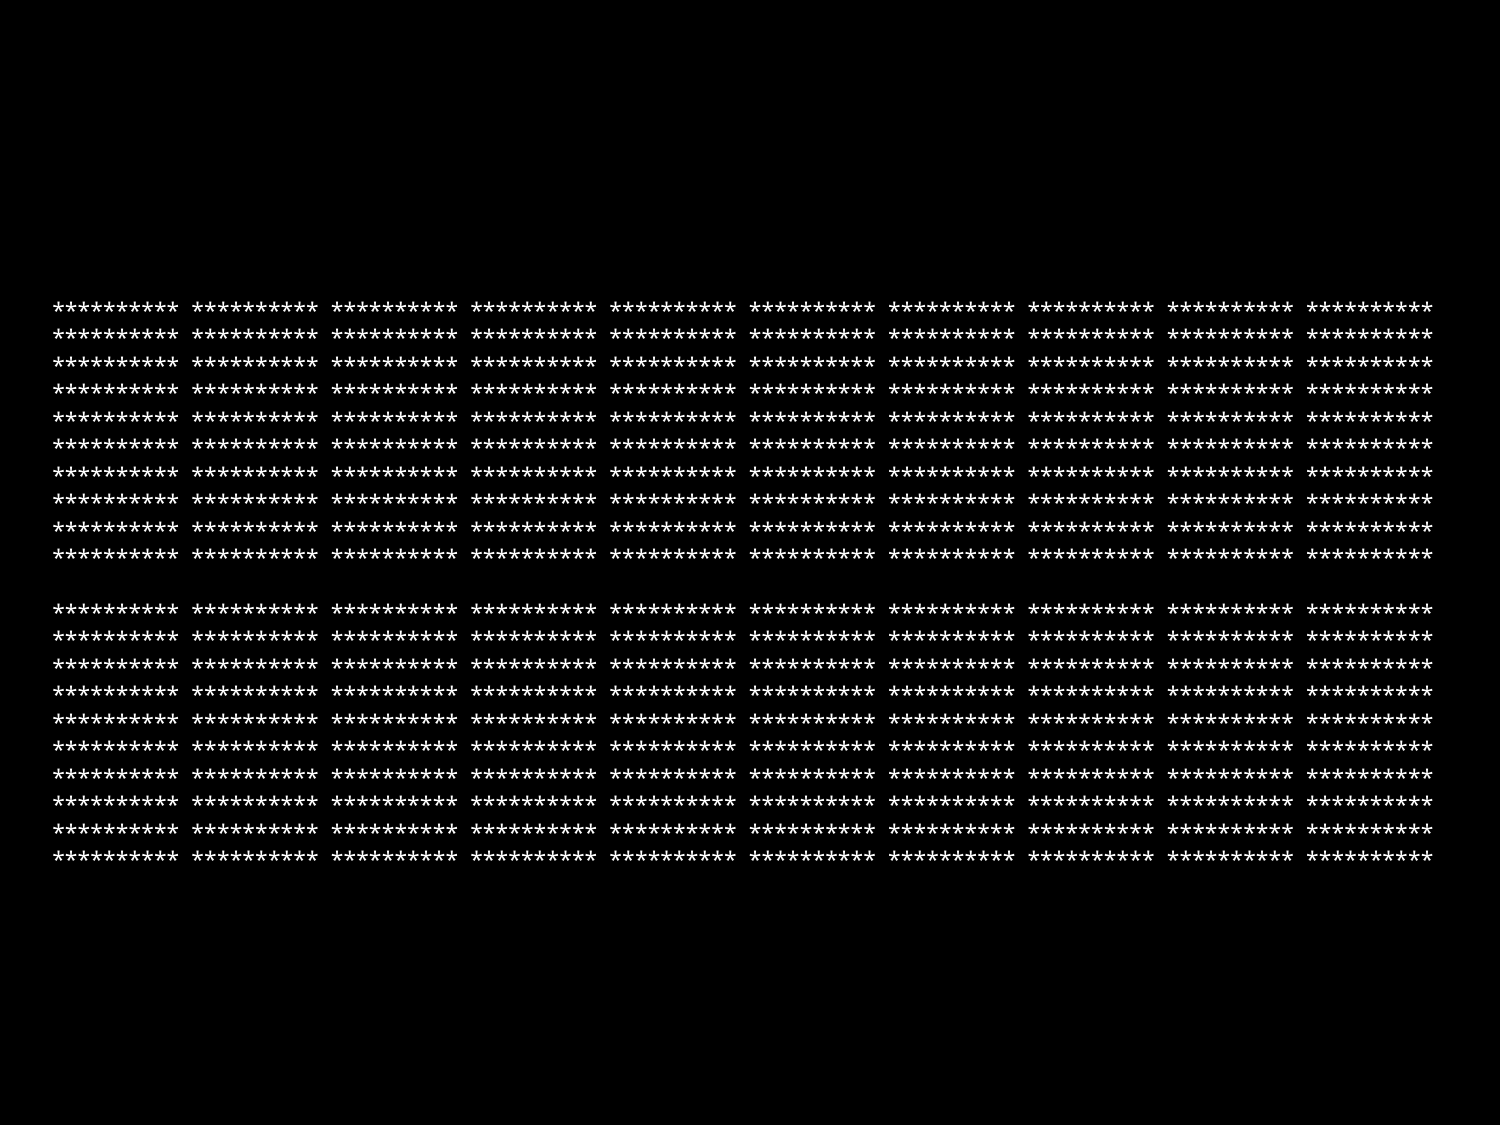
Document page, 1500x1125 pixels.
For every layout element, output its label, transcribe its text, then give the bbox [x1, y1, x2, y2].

text_box ********** ********** ********** ********** ********** ********** ********** ********** ********** ********** ********** ********** ********** ********** ********** ********** ********** ********** ********** ********** ********** ********** ********** ********** ********** ********** ********** ********** ********** ********** ********** ********** ********** ********** ********** ********** ********** ********** ********** ********** ********** ********** ********** ********** ********** ********** ********** ********** ********** ********** ********** ********** ********** ********** ********** ********** ********** ********** ********** ********** ********** ********** ********** ********** ********** ********** ********** ********** ********** ********** ********** ********** ********** ********** ********** ********** ********** ********** ********** ********** ********** ********** ********** ********** ********** ********** ********** ********** ********** ********** ********** ********** ********** ********** ********** ********** ********** ********** ********** ********** ********** ********** ********** ********** ********** ********** ********** ********** ********** ********** ********** ********** ********** ********** ********** ********** ********** ********** ********** ********** ********** ********** ********** ********** ********** ********** ********** ********** ********** ********** ********** ********** ********** ********** ********** ********** ********** ********** ********** ********** ********** ********** ********** ********** ********** ********** ********** ********** ********** ********** ********** ********** ********** ********** ********** ********** ********** ********** ********** ********** ********** ********** ********** ********** ********** ********** ********** ********** ********** ********** ********** ********** ********** ********** ********** ********** ********** ********** ********** ********** ********** ********** ********** ********** ********** ********** ********** ********** ********** ********** ********** ********** ********** ********** ********** ********** ********** ********** ********** ********** [37, 289, 1457, 881]
